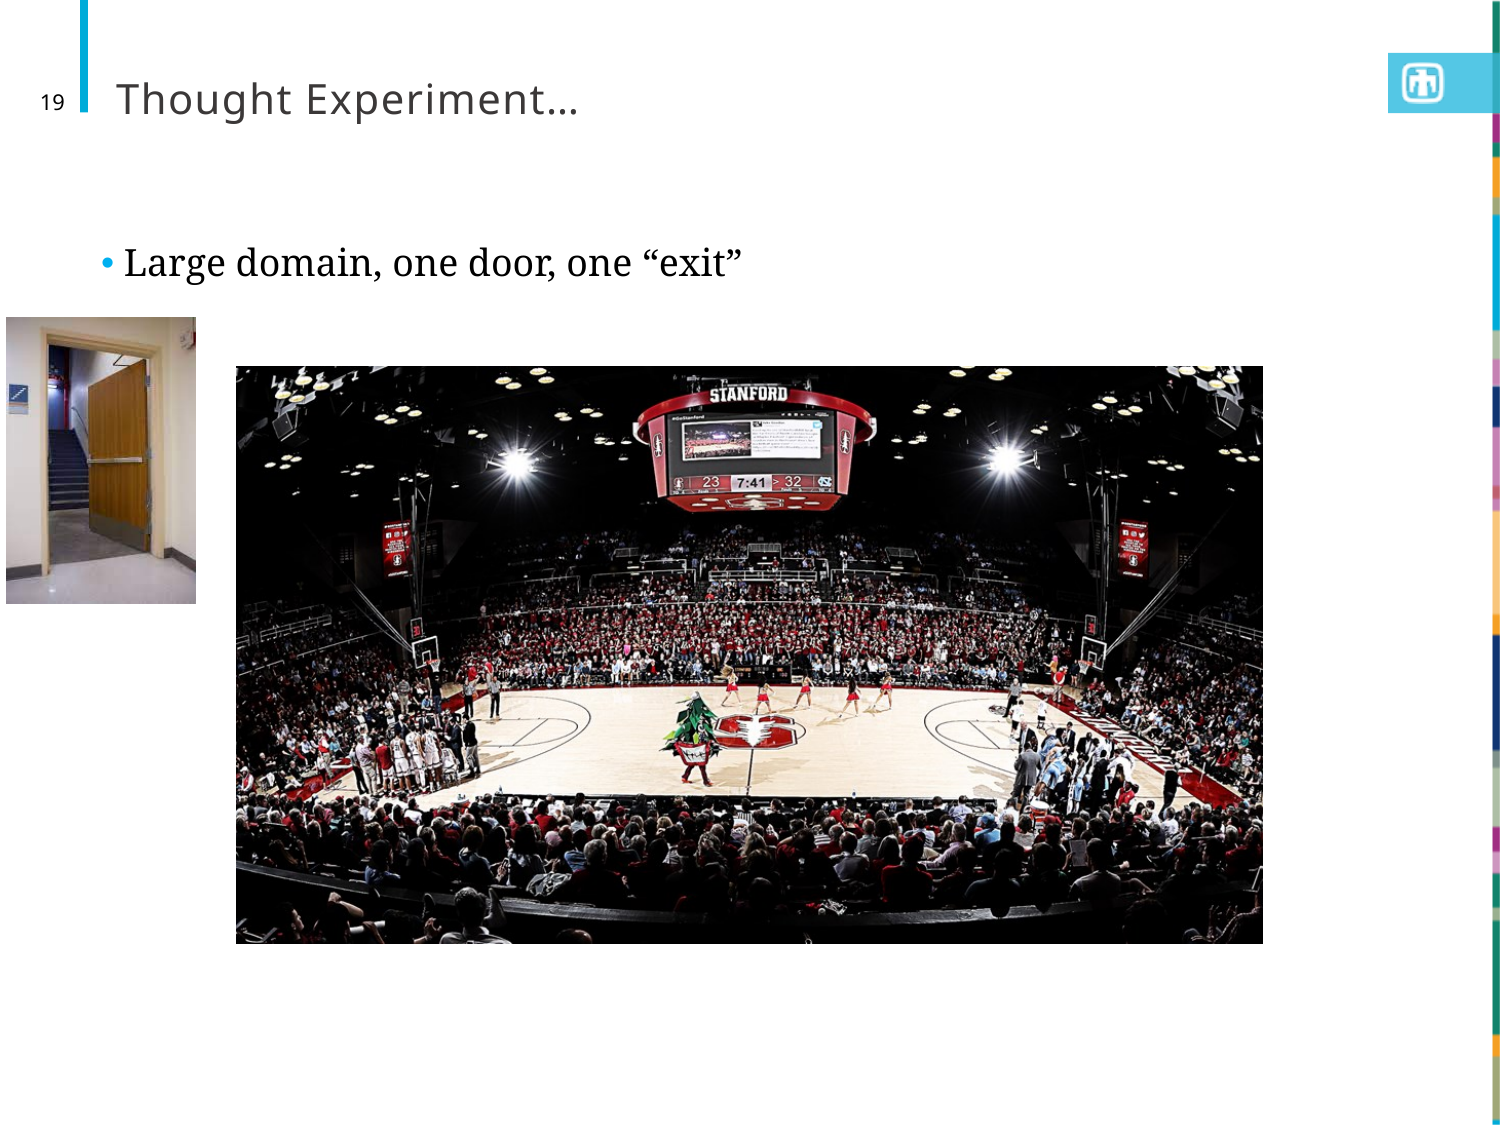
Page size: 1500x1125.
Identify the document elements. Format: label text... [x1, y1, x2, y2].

picture [5, 317, 197, 604]
picture [1493, 330, 1499, 1120]
picture [1401, 62, 1445, 104]
list Large domain, one door, one “exit” [101, 236, 1088, 1125]
title Thought Experiment… [101, 36, 1339, 131]
picture [1493, 1, 1500, 215]
picture [236, 365, 1264, 945]
slide_number 19 [7, 73, 80, 133]
